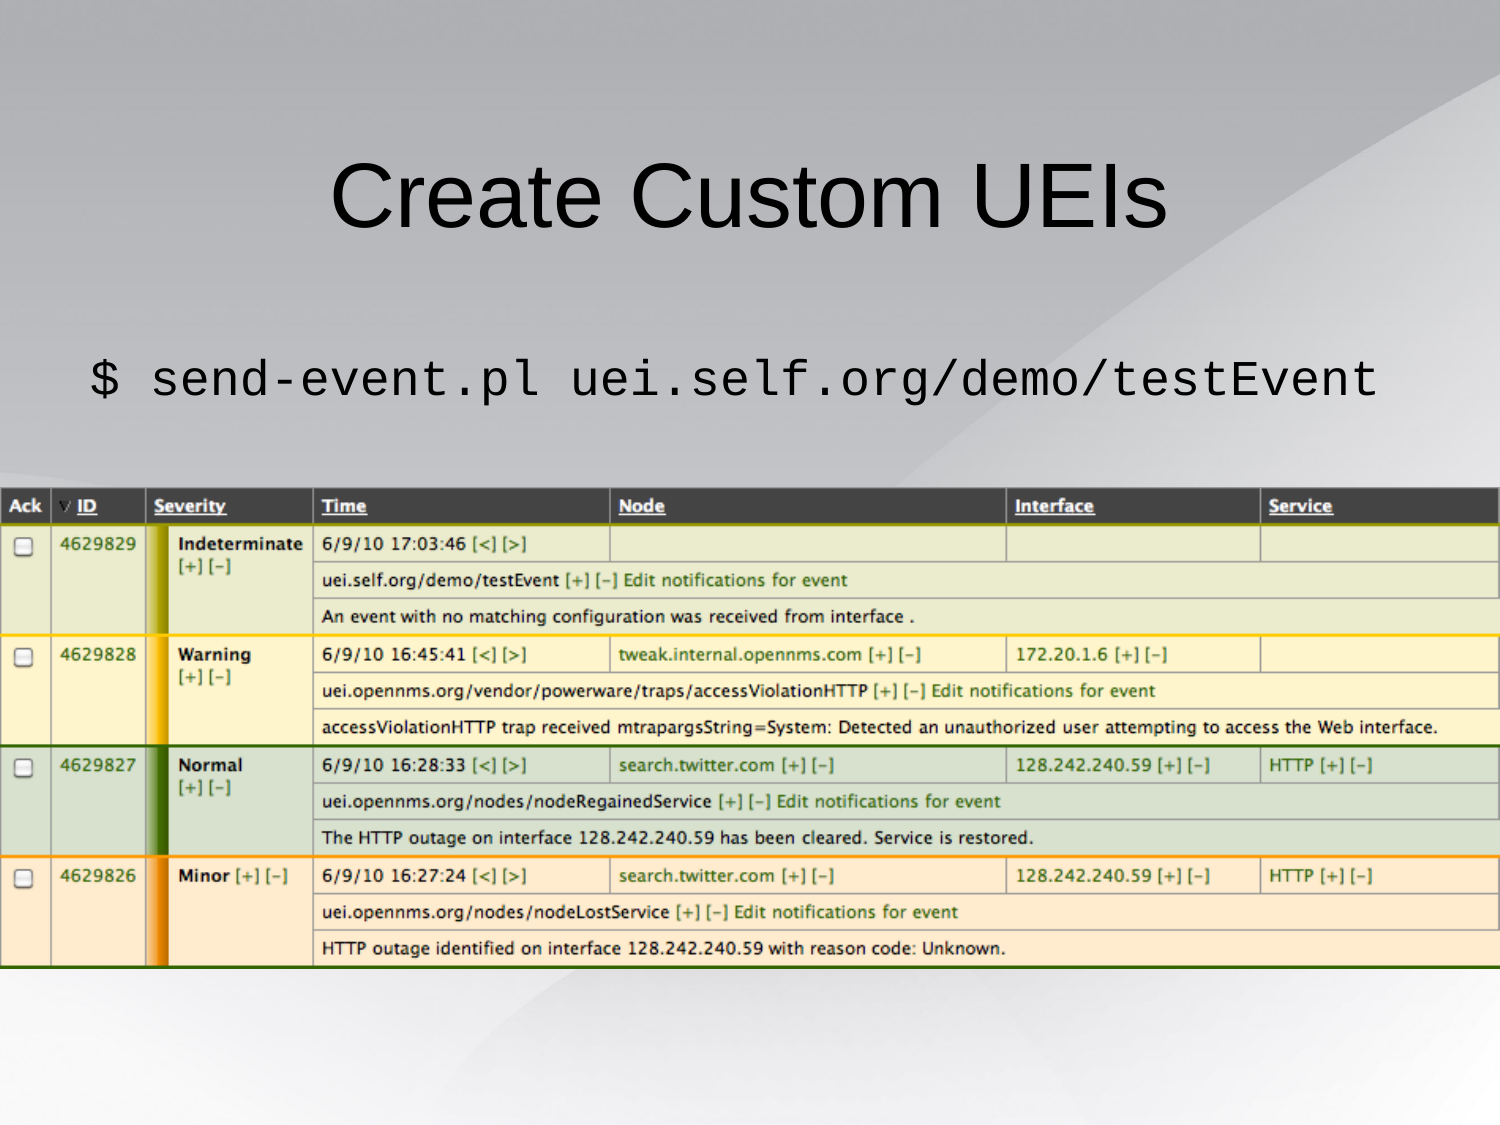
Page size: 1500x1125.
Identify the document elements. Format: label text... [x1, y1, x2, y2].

title Create Custom UEIs [112, 83, 1388, 304]
picture [0, 0, 1500, 1125]
text_box $ send-event.pl uei.self.org/demo/testEvent [75, 337, 1396, 413]
